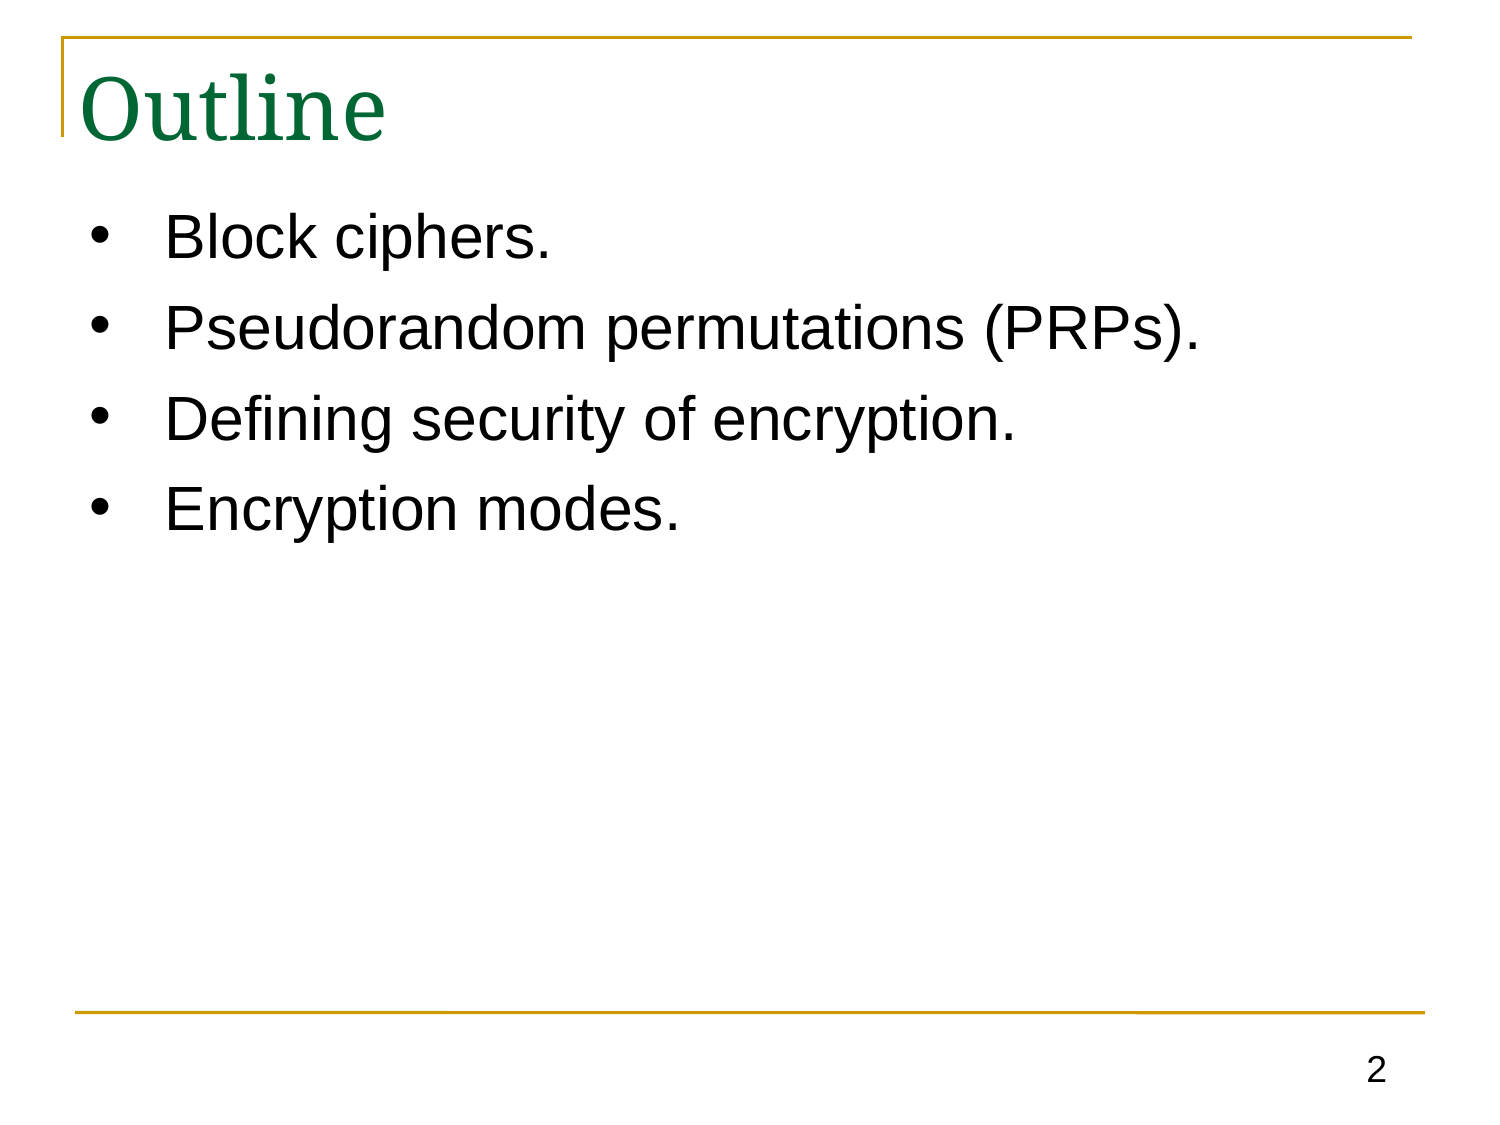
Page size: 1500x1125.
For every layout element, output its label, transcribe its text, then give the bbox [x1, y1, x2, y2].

list Block ciphers. Pseudorandom permutations (PRPs). Defining security of encryption. Encryption modes. [75, 188, 1425, 1006]
text_box 2 [1351, 1023, 1424, 1098]
title Outline [63, 45, 1425, 174]
